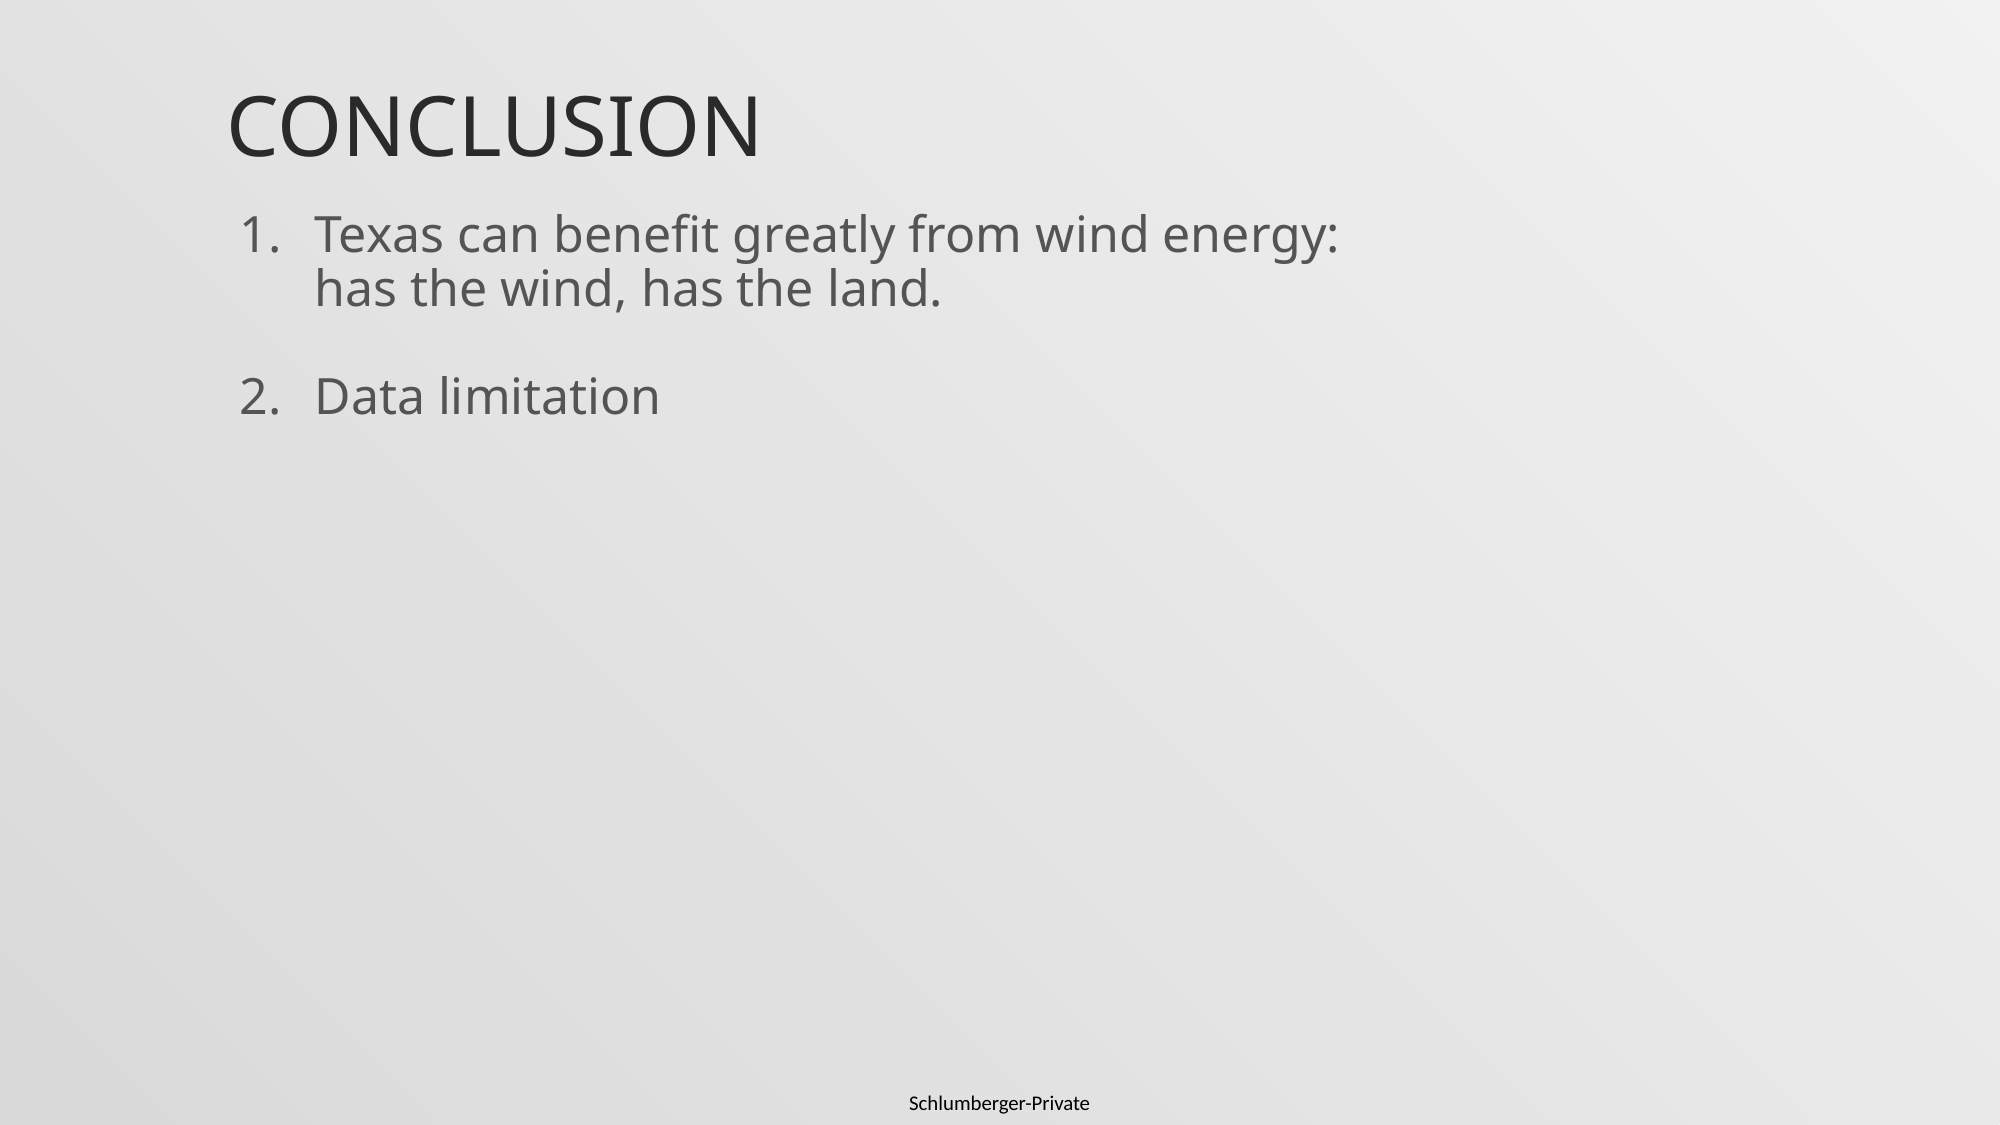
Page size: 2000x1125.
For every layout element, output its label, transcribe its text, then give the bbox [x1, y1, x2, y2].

text_box Texas can benefit greatly from wind energy: has the wind, has the land. Data limitation [224, 202, 1450, 487]
text_box Conclusion [212, 77, 1925, 203]
